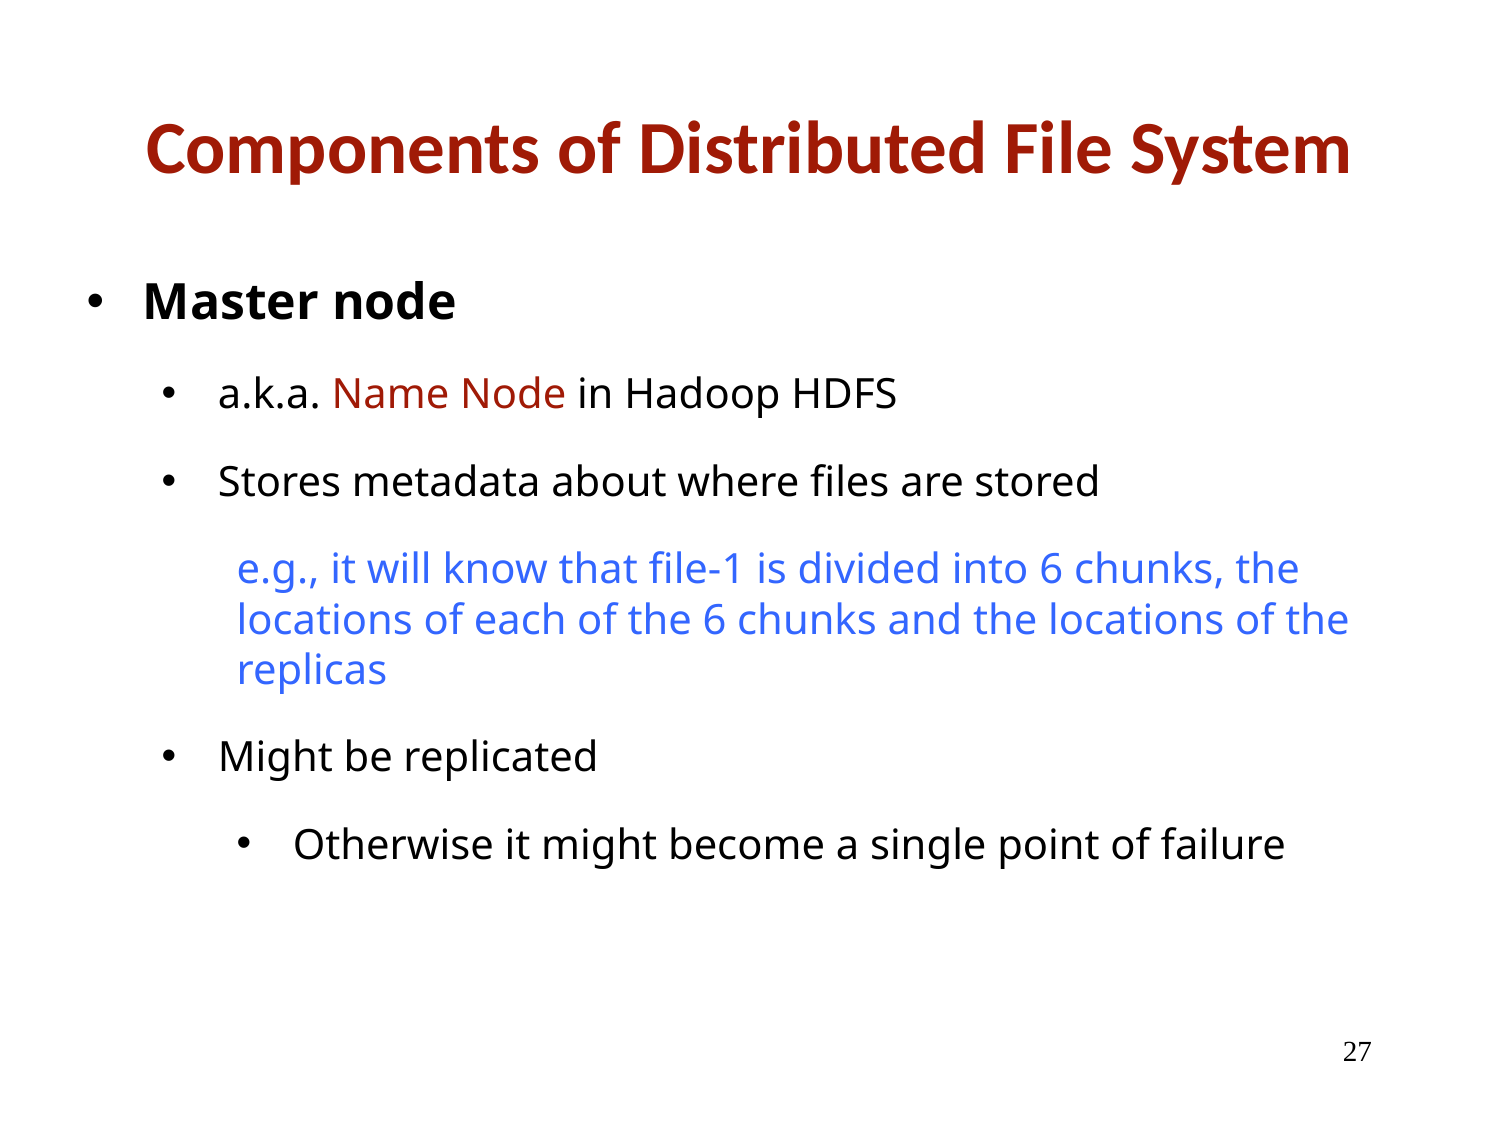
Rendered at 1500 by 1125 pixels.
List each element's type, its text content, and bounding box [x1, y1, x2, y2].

title Components of Distributed File System [112, 50, 1388, 238]
text_box Master node a.k.a. Name Node in Hadoop HDFS Stores metadata about where files are stored e.g., it will know that file-1 is divided into 6 chunks, the locations of each of the 6 chunks and the locations of the replicas Might be replicated Otherwise it might become a single point of failure [71, 262, 1463, 875]
slide_number 27 [1074, 1025, 1388, 1100]
